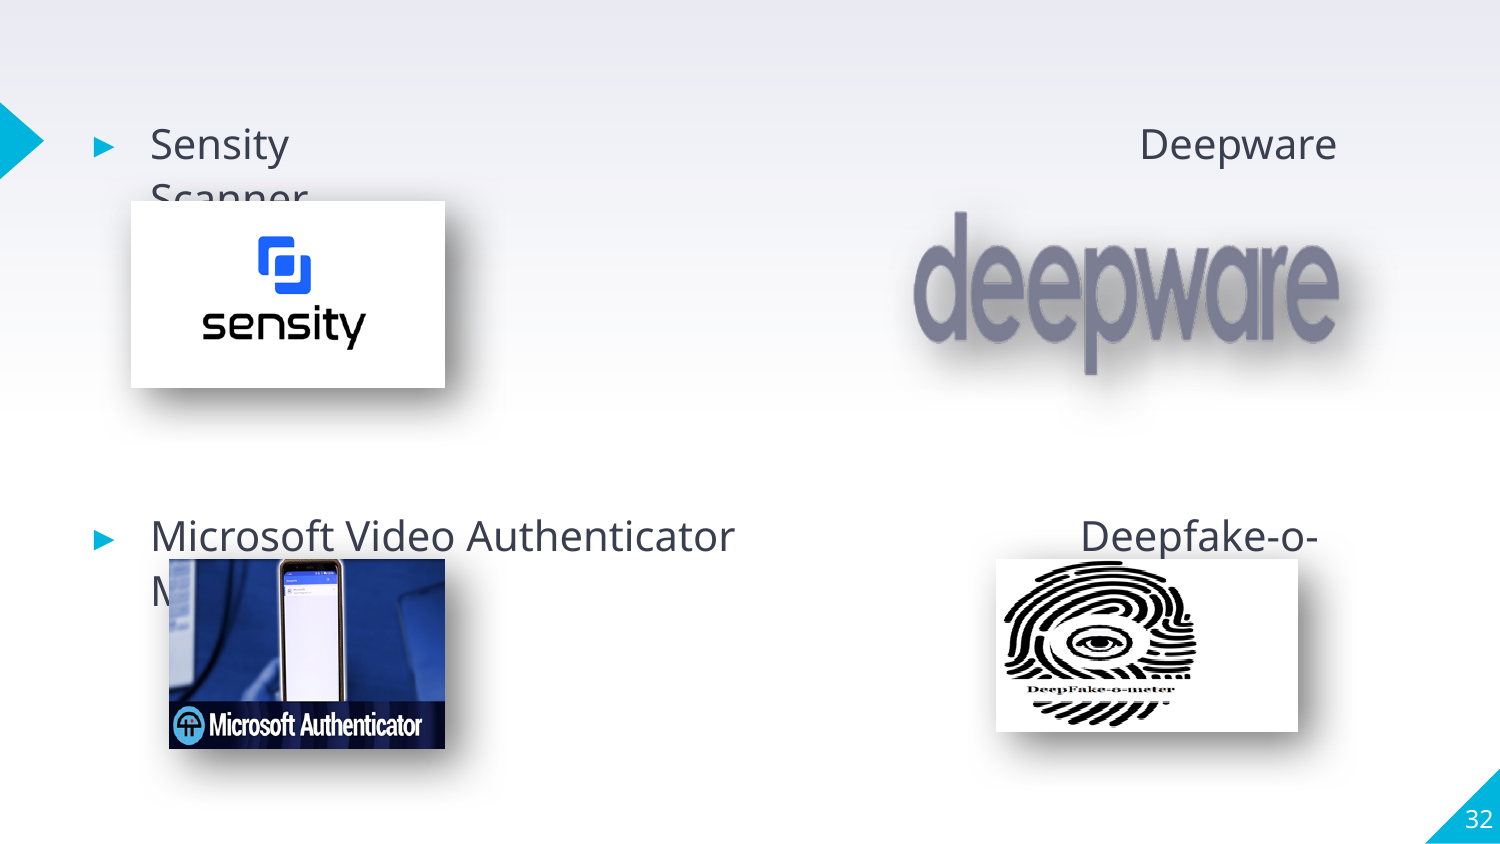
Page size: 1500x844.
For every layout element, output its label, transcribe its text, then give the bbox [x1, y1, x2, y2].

picture [131, 201, 445, 388]
picture [168, 559, 445, 749]
picture [996, 559, 1299, 732]
slide_number 32 [1418, 760, 1494, 838]
list Sensity Deepware Scanner Microsoft Video Authenticator Deepfake-o-Meter [75, 112, 1436, 816]
picture [905, 192, 1349, 398]
